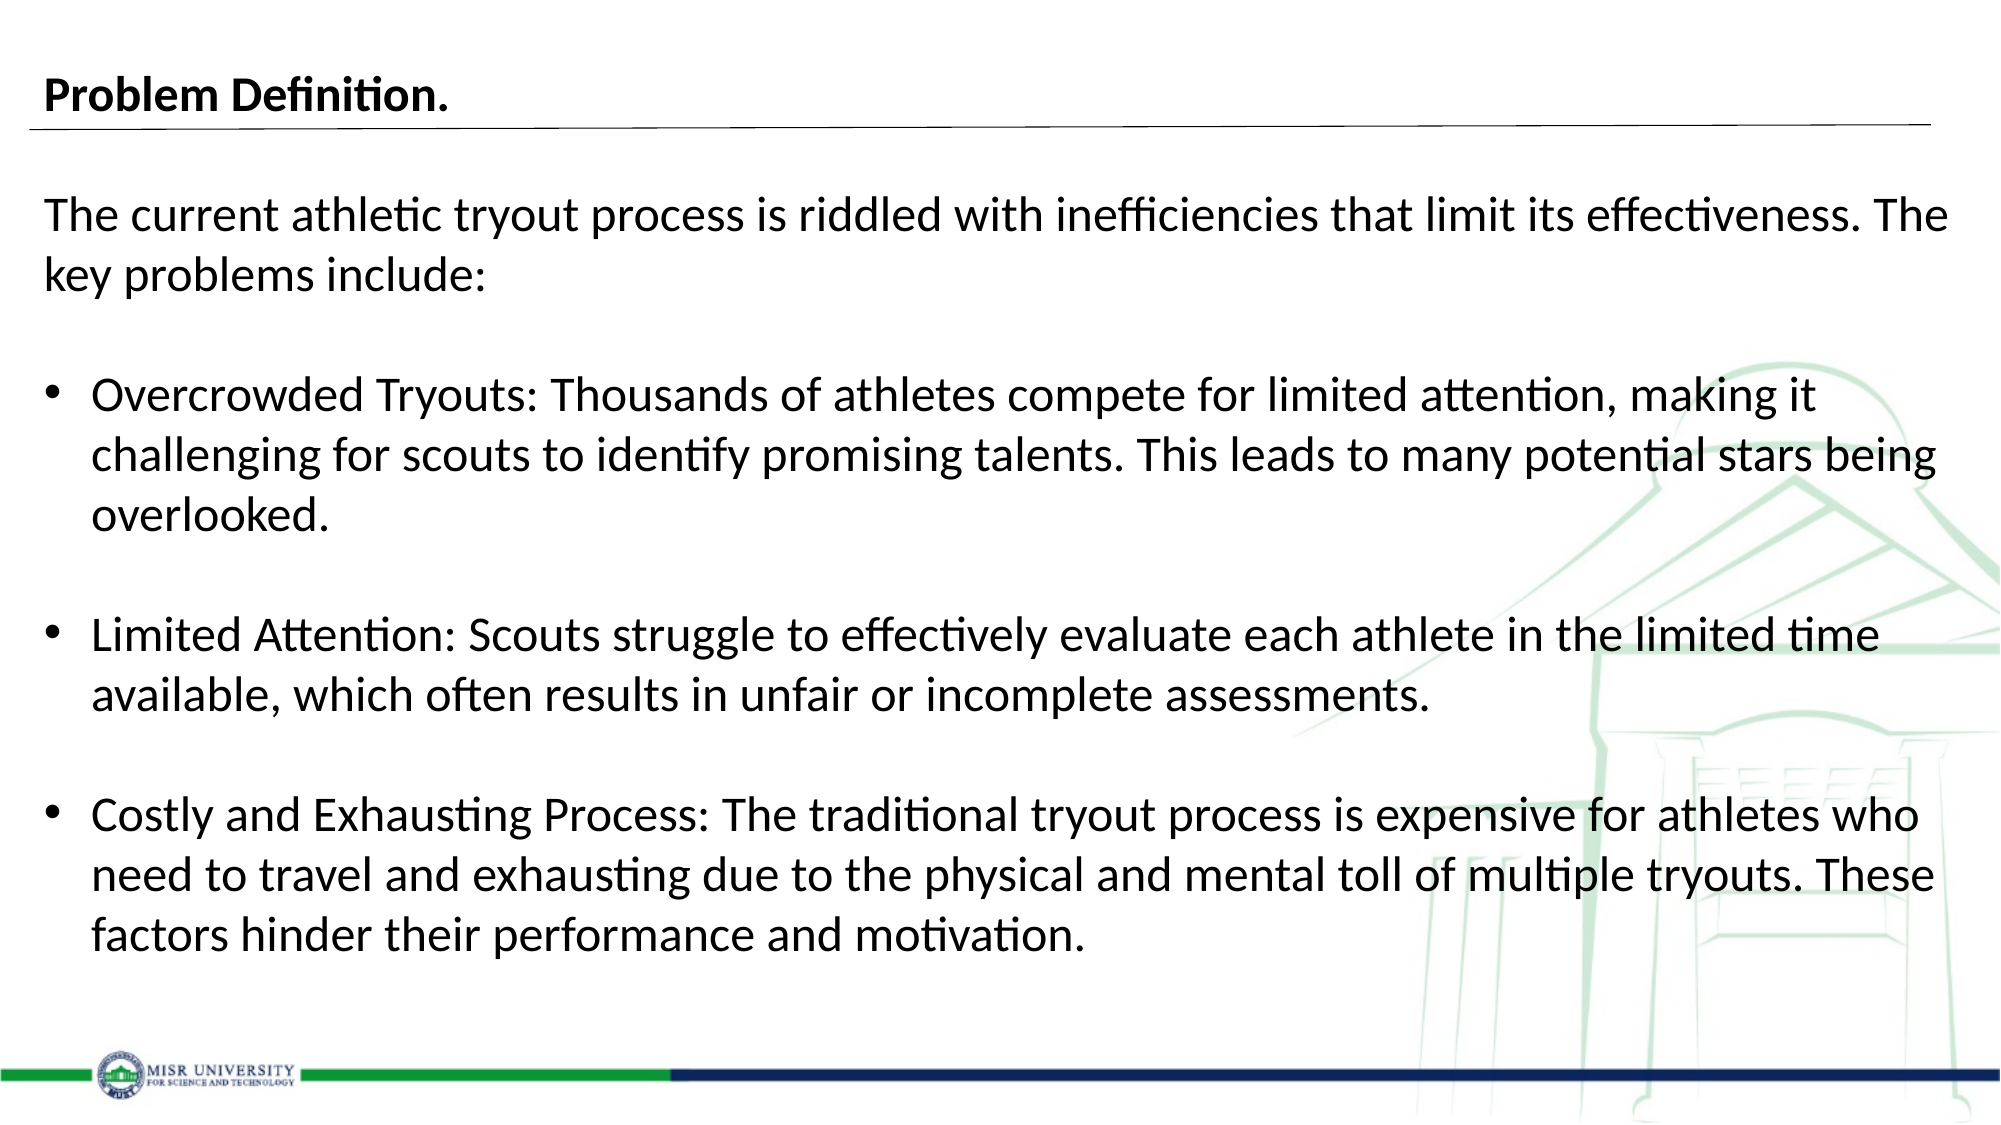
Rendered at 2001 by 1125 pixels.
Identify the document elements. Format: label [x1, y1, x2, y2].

text_box [29, 124, 1931, 130]
picture [0, 0, 2000, 1123]
